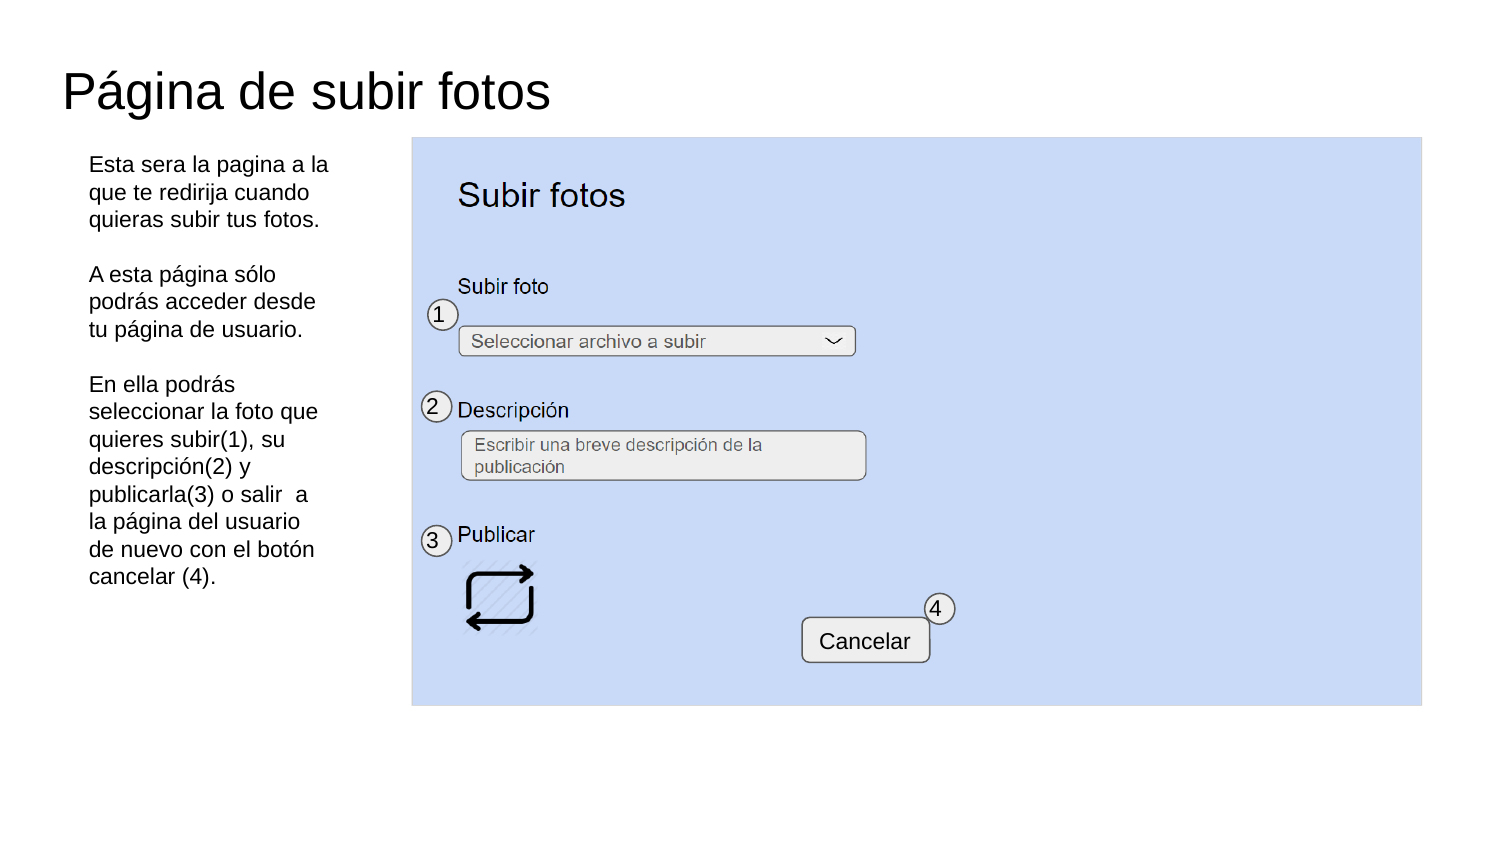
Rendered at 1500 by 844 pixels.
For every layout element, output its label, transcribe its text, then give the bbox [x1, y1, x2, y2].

text_box Página de subir fotos [47, 42, 711, 135]
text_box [410, 137, 1423, 707]
text_box Esta sera la pagina a la que te redirija cuando quieras subir tus fotos. A esta página sólo podrás acceder desde tu página de usuario. En ella podrás seleccionar la foto que quieres subir(1), su descripción(2) y publicarla(3) o salir a la página del usuario de nuevo con el botón cancelar (4). [73, 134, 345, 604]
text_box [913, 579, 956, 639]
